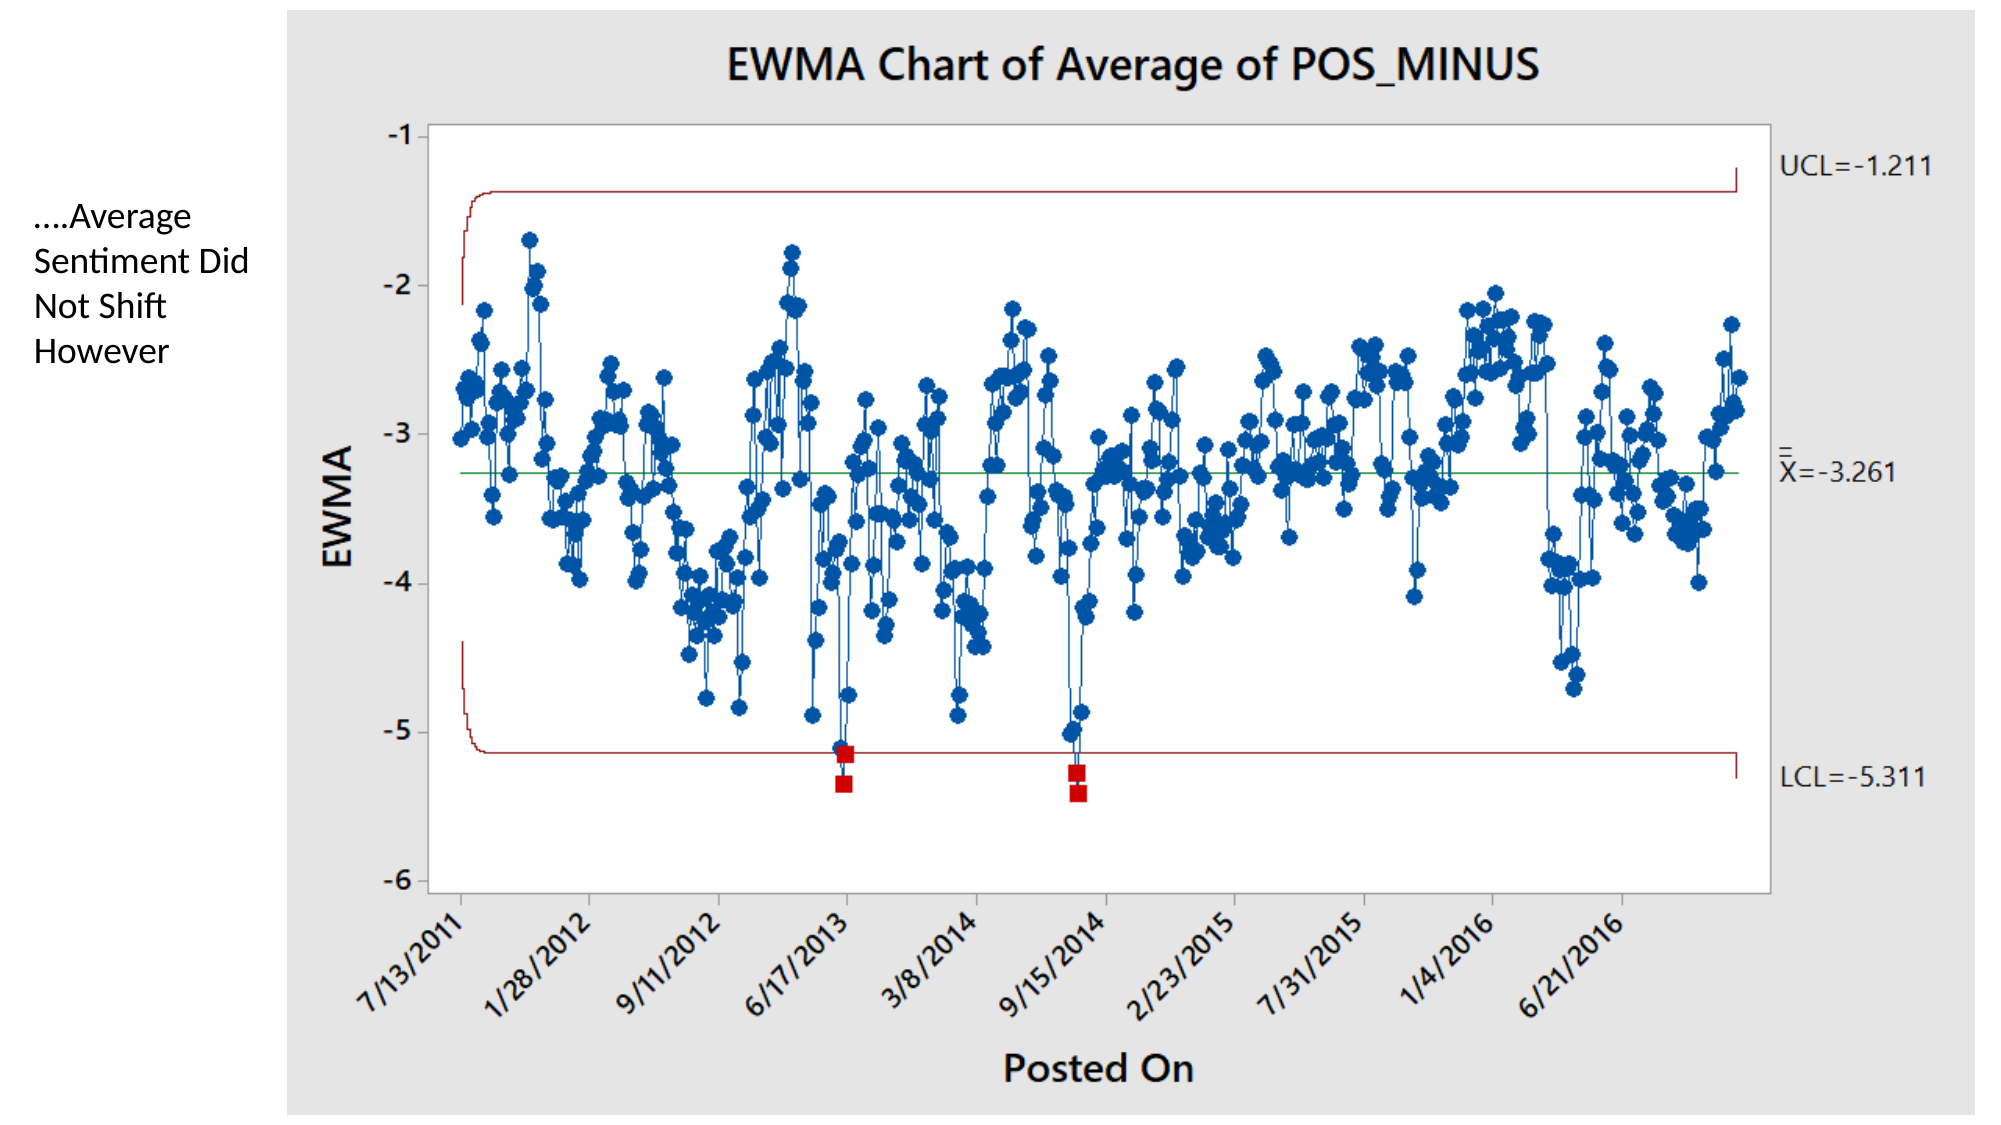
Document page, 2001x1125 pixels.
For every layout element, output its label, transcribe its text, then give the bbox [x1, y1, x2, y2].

picture [287, 10, 1975, 1115]
text_box ….Average Sentiment Did Not Shift However [19, 183, 273, 379]
